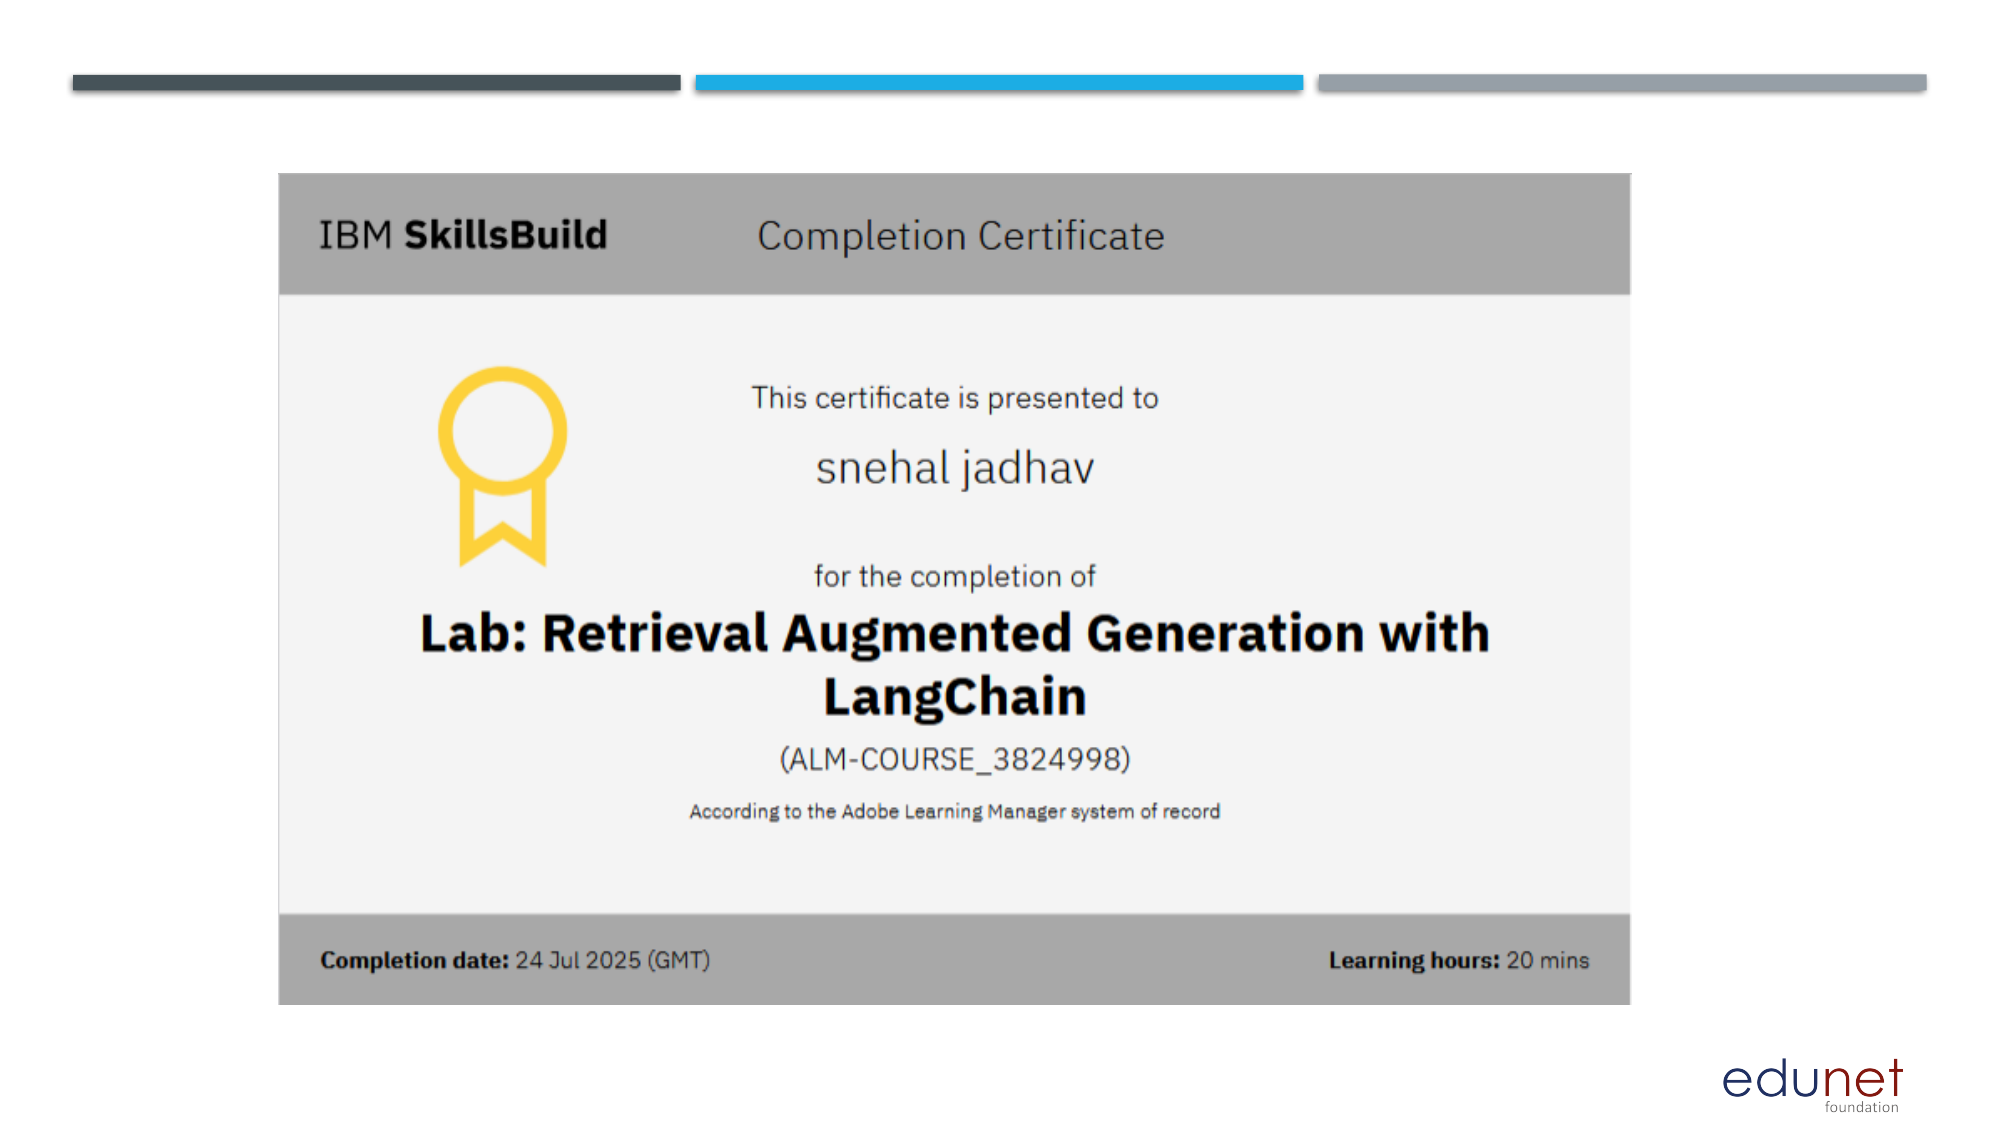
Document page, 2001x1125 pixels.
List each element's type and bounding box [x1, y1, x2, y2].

picture [278, 172, 1632, 1006]
picture [1719, 1056, 1905, 1116]
